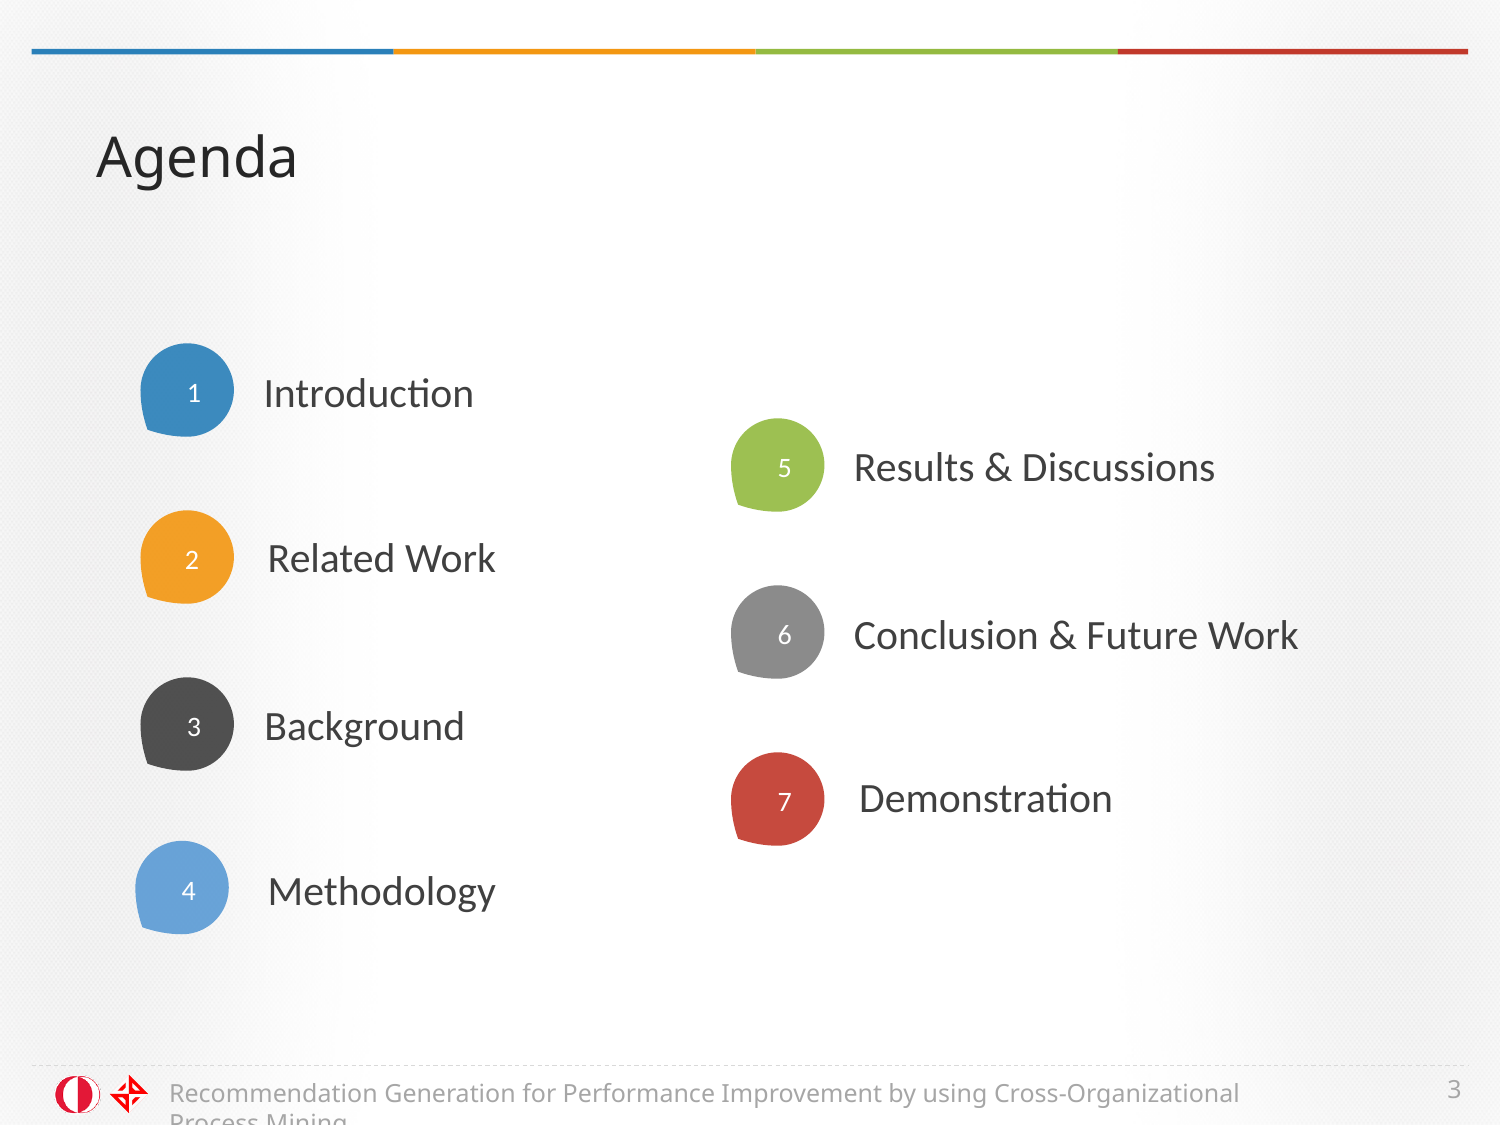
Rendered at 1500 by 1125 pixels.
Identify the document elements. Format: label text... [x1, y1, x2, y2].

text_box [731, 418, 1350, 512]
picture [0, 0, 1500, 1125]
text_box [731, 585, 1378, 679]
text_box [140, 677, 750, 771]
picture [174, 1116, 181, 1123]
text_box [31, 1065, 1477, 1116]
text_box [135, 840, 764, 935]
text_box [140, 343, 760, 437]
text_box Agenda [81, 114, 1500, 197]
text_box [31, 48, 1469, 55]
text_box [140, 510, 764, 604]
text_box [731, 752, 1345, 846]
picture [272, 1116, 281, 1125]
picture [179, 1116, 267, 1125]
